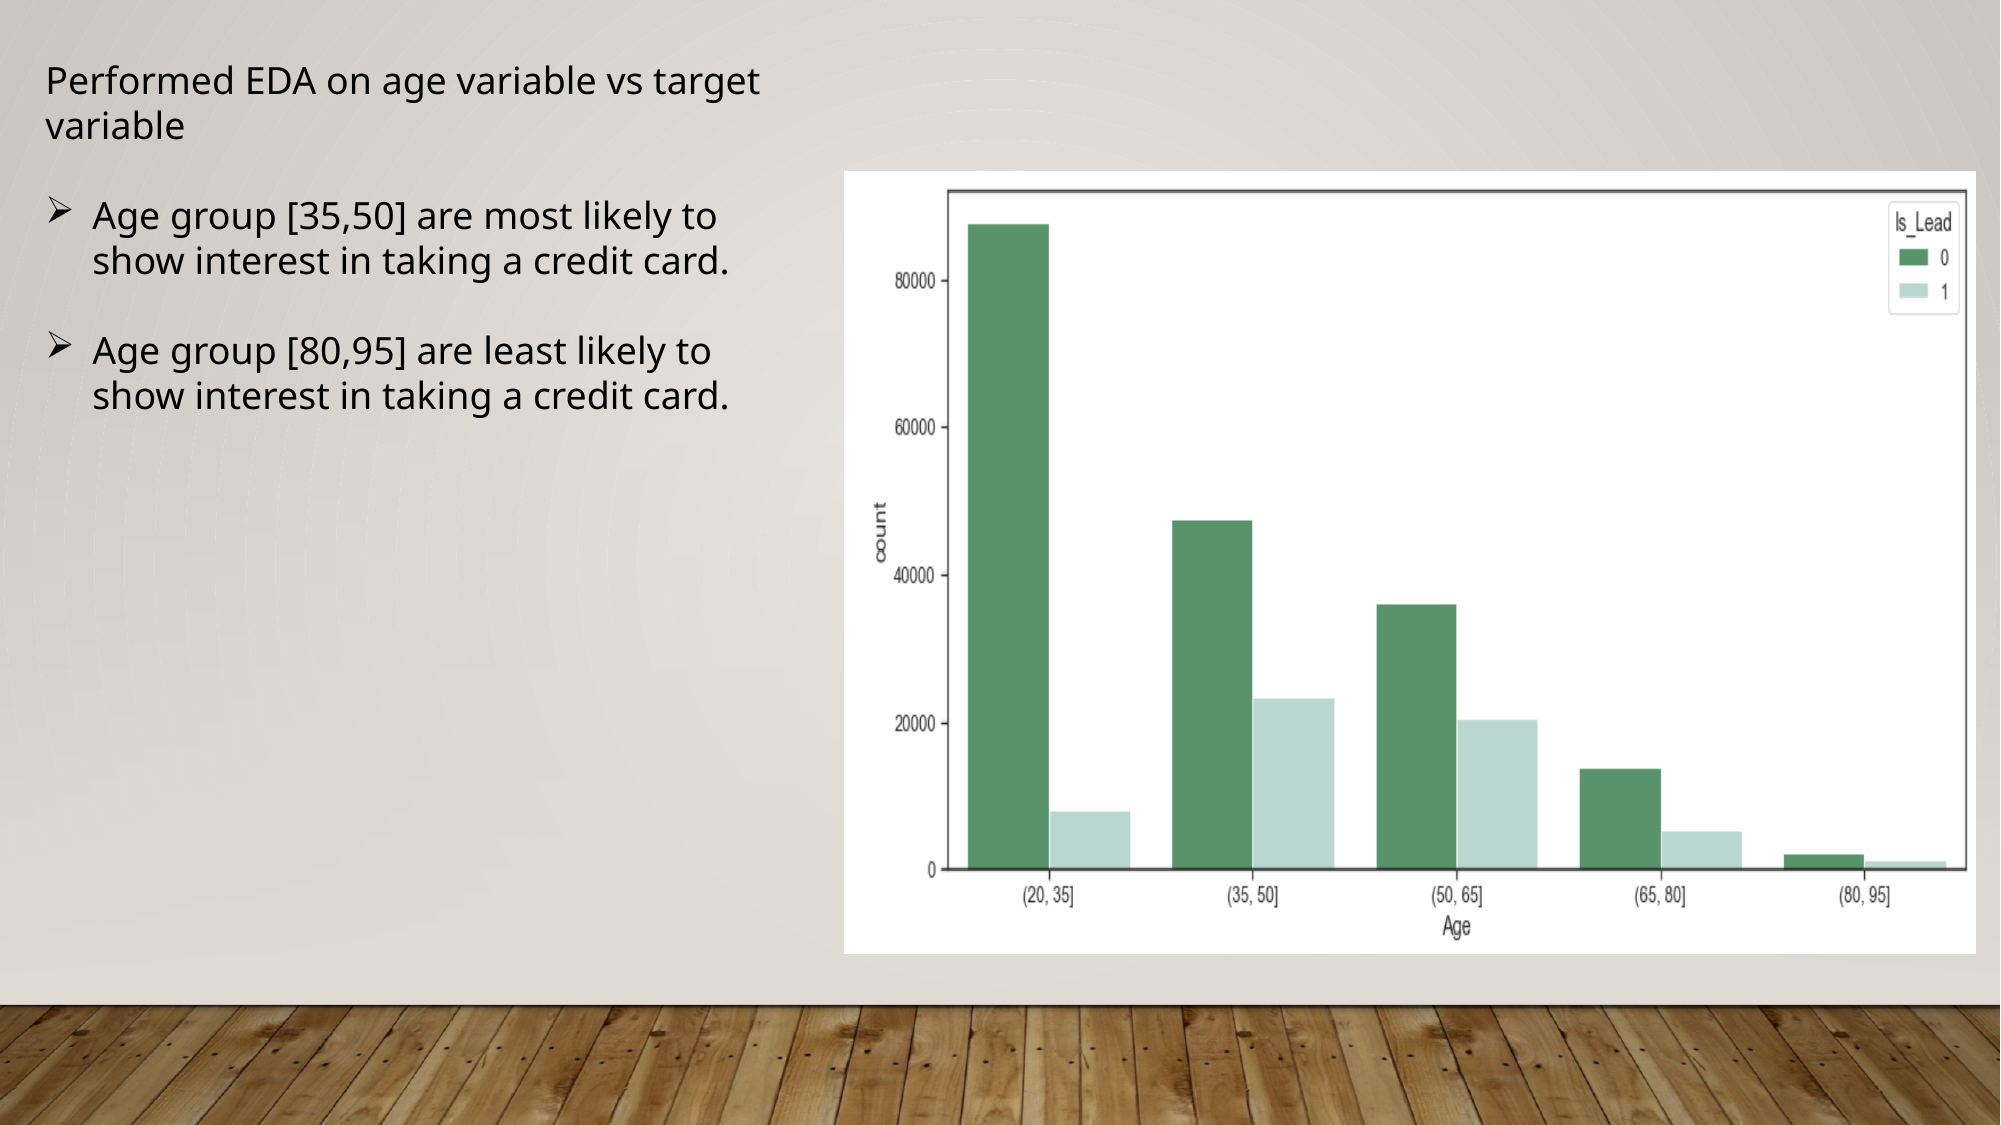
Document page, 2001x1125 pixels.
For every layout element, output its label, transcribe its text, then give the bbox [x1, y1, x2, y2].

text_box Performed EDA on age variable vs target variable Age group [35,50] are most likely to show interest in taking a credit card. Age group [80,95] are least likely to show interest in taking a credit card. [30, 49, 822, 425]
picture [0, 1005, 2000, 1125]
picture [843, 170, 1976, 955]
